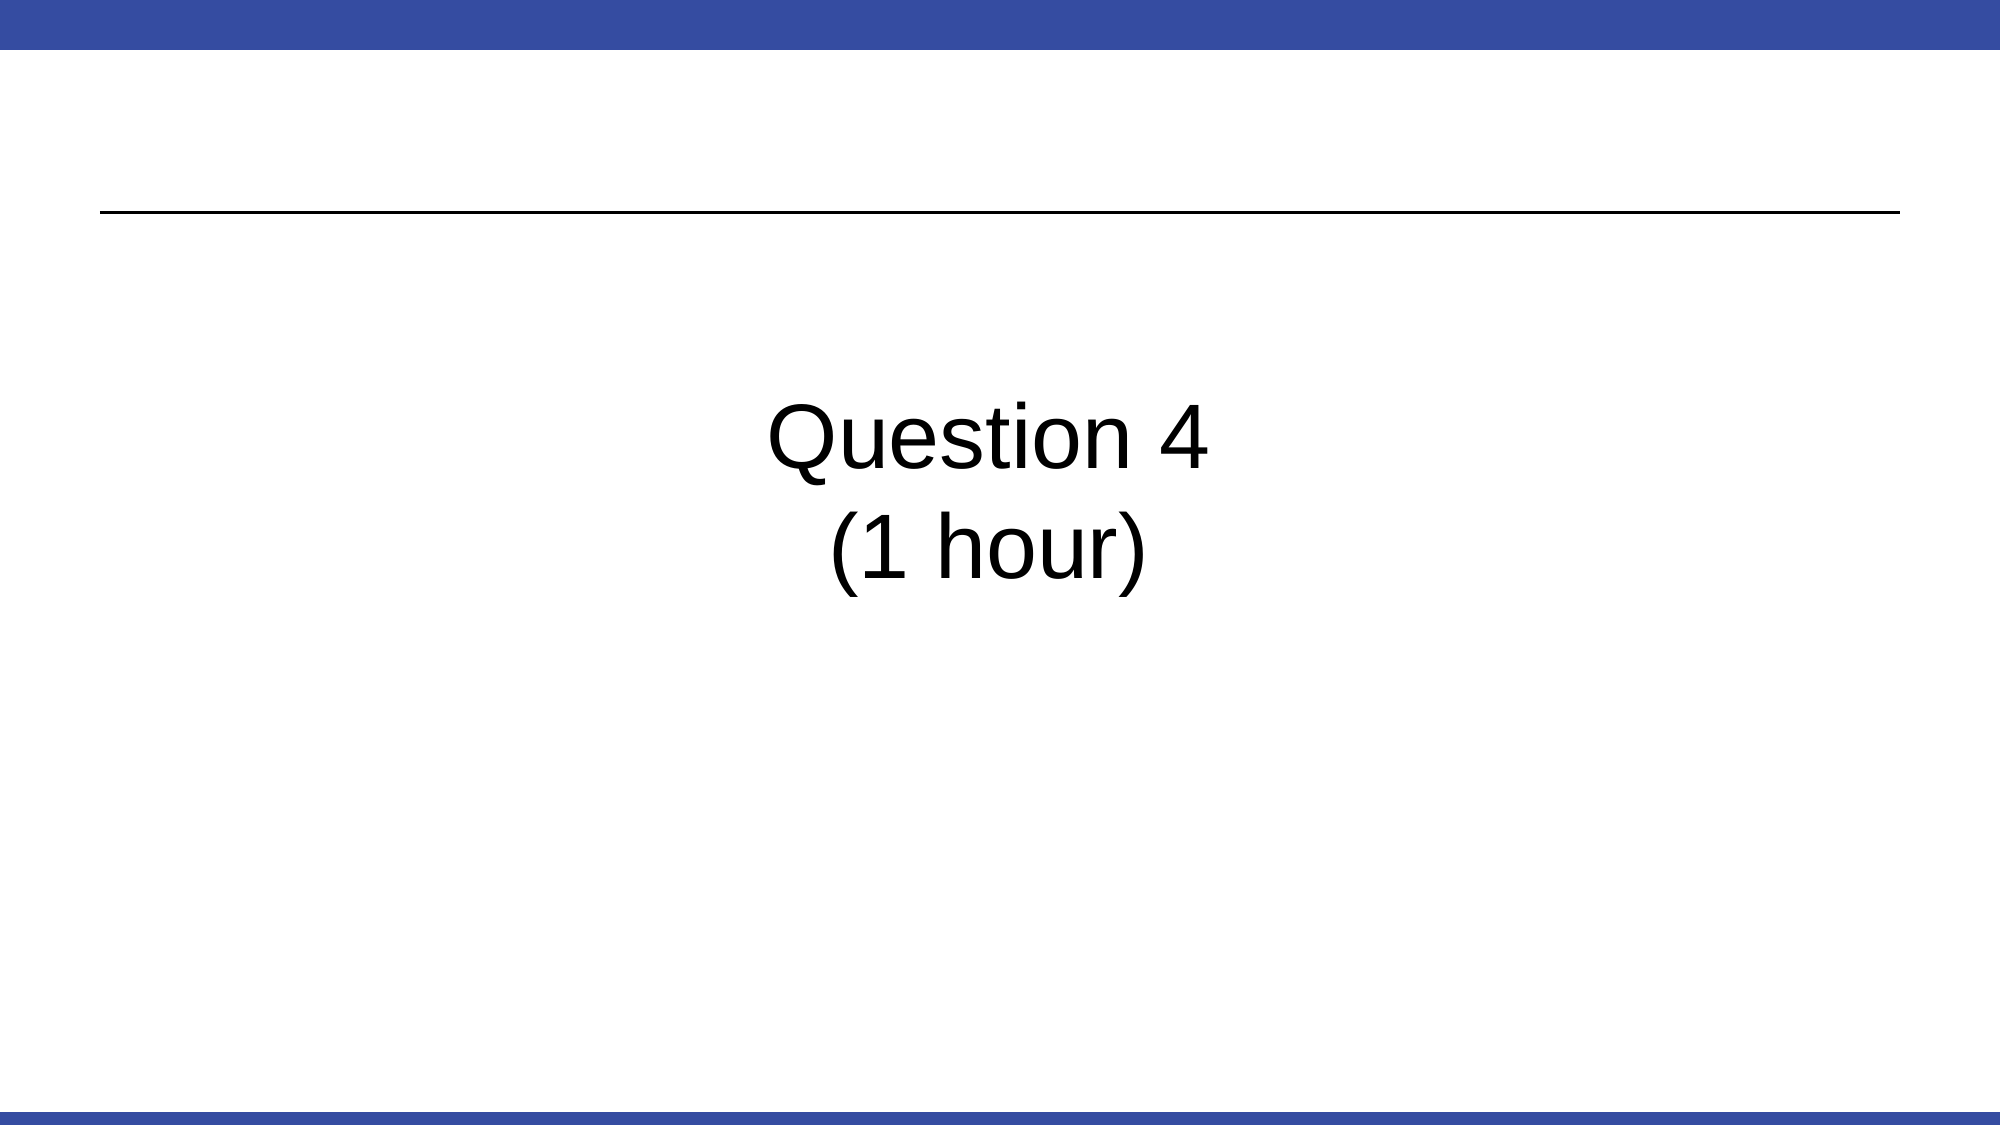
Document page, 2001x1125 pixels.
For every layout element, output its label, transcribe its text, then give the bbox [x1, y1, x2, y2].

slide_number 23 [1218, 1059, 1380, 1120]
